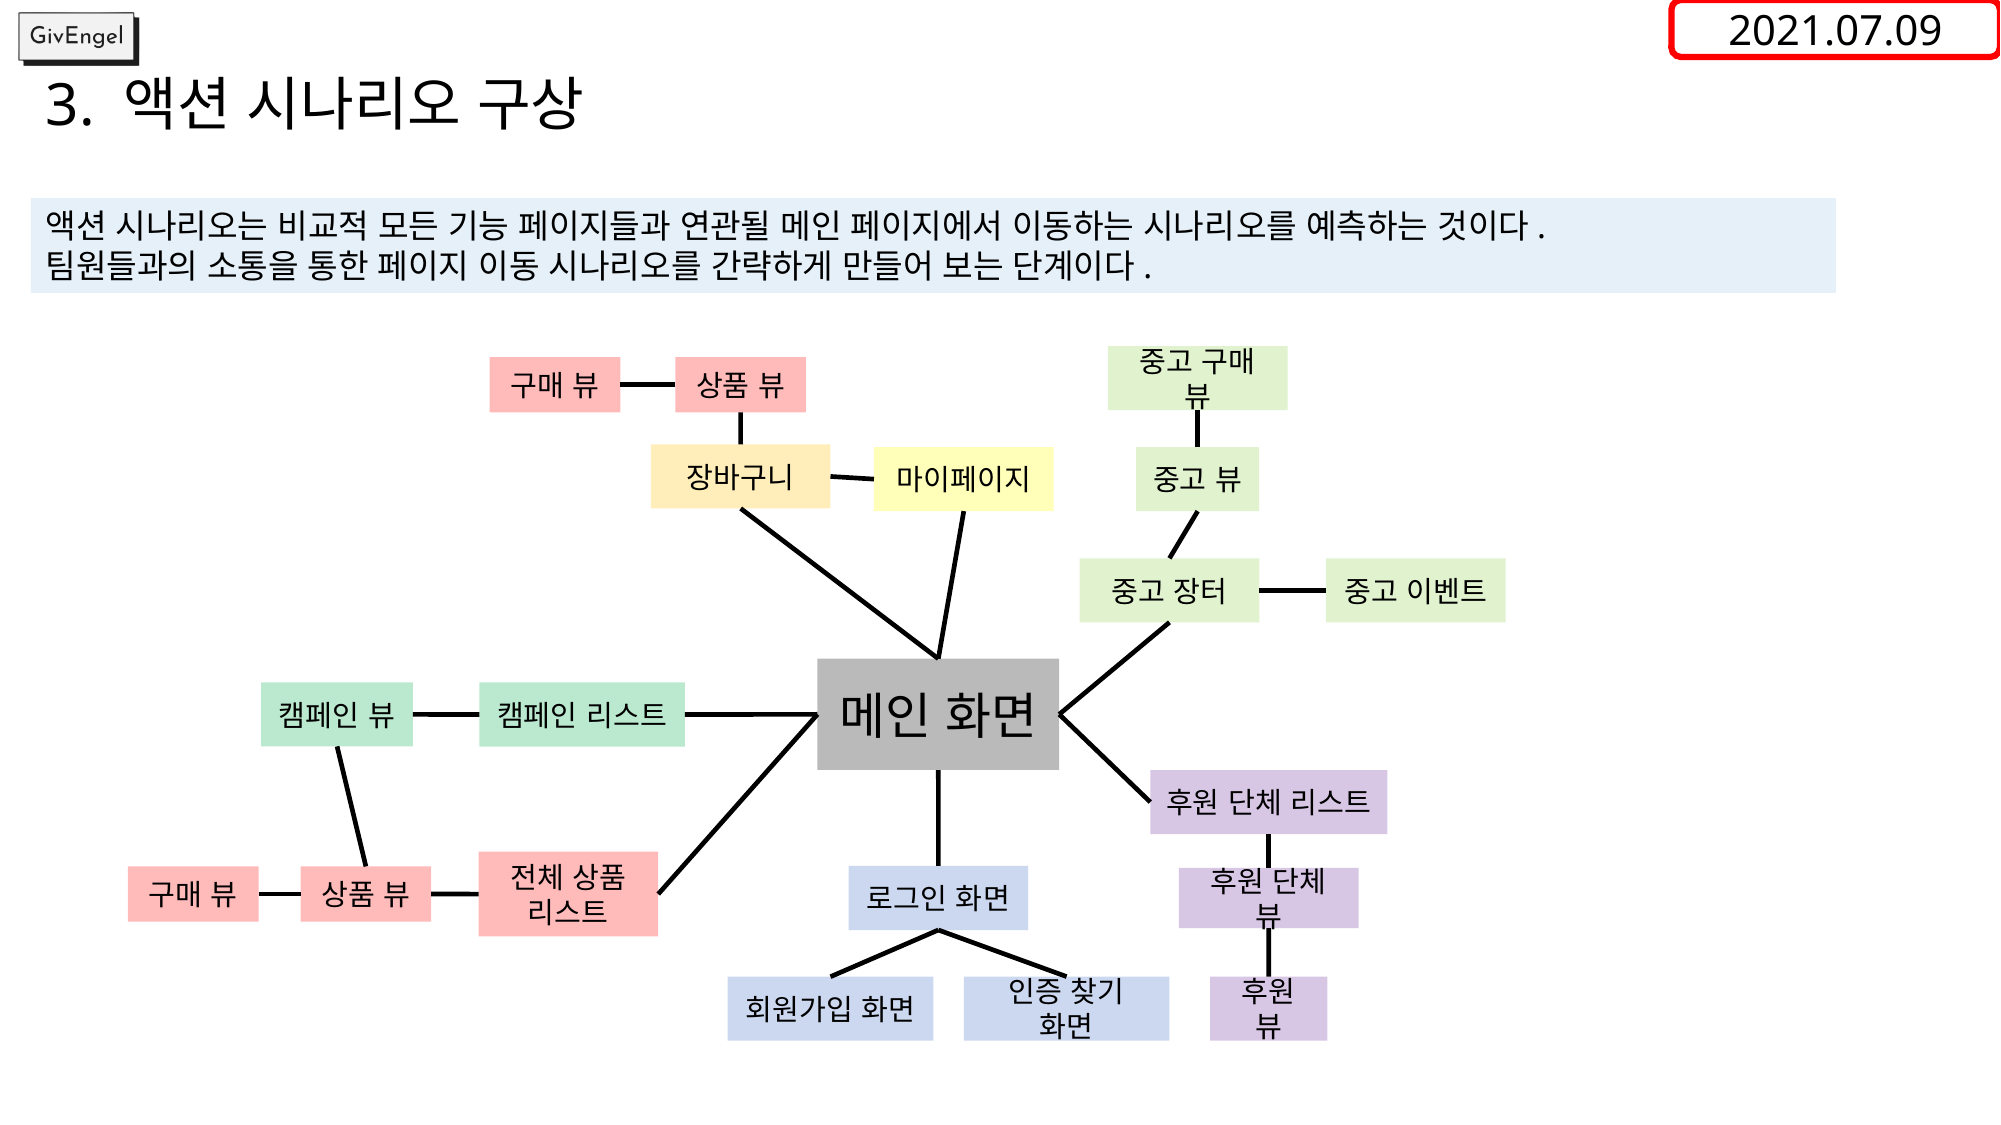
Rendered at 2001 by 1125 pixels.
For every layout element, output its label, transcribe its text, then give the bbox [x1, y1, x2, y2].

text_box 인증 찾기 화면 [963, 976, 1170, 1042]
picture [0, 0, 157, 82]
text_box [830, 929, 938, 977]
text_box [830, 476, 874, 480]
text_box 후원 뷰 [1209, 976, 1328, 1042]
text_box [740, 508, 939, 659]
text_box 마이페이지 [873, 446, 1055, 512]
text_box 2021.07.09 [1670, 0, 2000, 59]
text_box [1169, 511, 1198, 559]
text_box 구매 뷰 [127, 865, 260, 923]
text_box 캠페인 리스트 [478, 681, 686, 748]
text_box 3. 액션 시나리오 구상 [30, 38, 1367, 145]
text_box 상품 뷰 [674, 356, 807, 413]
text_box 후원 단체 뷰 [1178, 867, 1360, 929]
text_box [938, 929, 1067, 977]
text_box 중고 이벤트 [1325, 557, 1507, 623]
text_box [1059, 622, 1170, 715]
text_box 중고 뷰 [1135, 446, 1260, 512]
text_box 장바구니 [650, 443, 832, 509]
text_box 상품 뷰 [300, 865, 432, 923]
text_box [337, 746, 366, 867]
text_box 후원 단체 리스트 [1149, 769, 1388, 835]
text_box 전체 상품 리스트 [478, 851, 659, 938]
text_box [938, 511, 964, 659]
text_box 회원가입 화면 [727, 976, 934, 1042]
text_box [1059, 714, 1151, 803]
text_box 중고 구매 뷰 [1107, 345, 1289, 411]
text_box 중고 장터 [1079, 557, 1260, 623]
text_box 구매 뷰 [489, 356, 621, 413]
text_box 메인 화면 [816, 658, 1059, 771]
text_box 액션 시나리오는 비교적 모든 기능 페이지들과 연관될 메인 페이지에서 이동하는 시나리오를 예측하는 것이다. 팀원들과의 소통을 통한 페이지 이동 시나리오를 간략하게 만들어 보는 단계이다. [30, 198, 1836, 293]
text_box 로그인 화면 [848, 865, 1029, 929]
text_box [658, 714, 818, 895]
text_box 캠페인 뷰 [260, 681, 414, 747]
